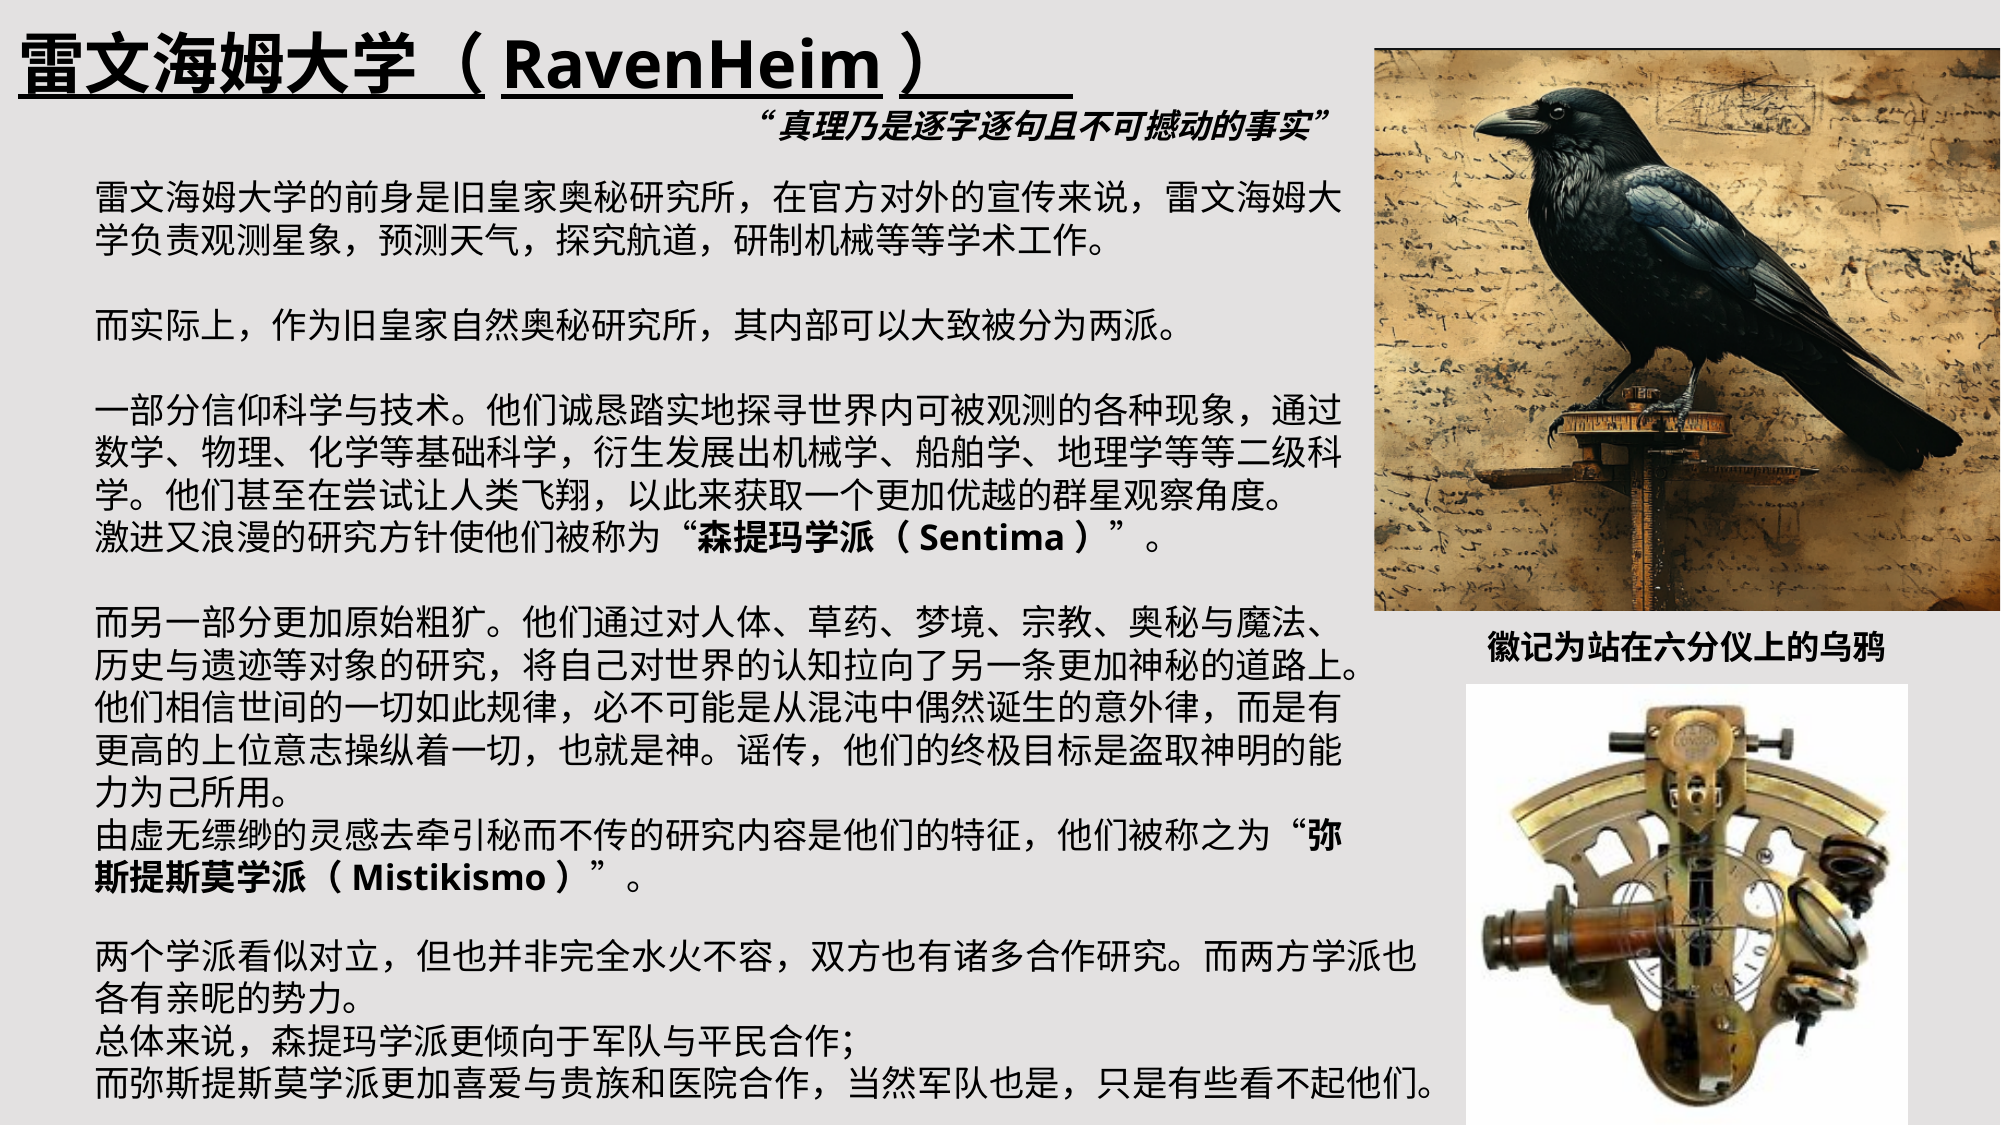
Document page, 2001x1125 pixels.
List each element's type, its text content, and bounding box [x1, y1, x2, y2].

text_box 徽记为站在六分仪上的乌鸦 [1472, 618, 1902, 674]
text_box 两个学派看似对立，但也并非完全水火不容，双方也有诸多合作研究。而两方学派也各有亲昵的势力。 总体来说，森提玛学派更倾向于军队与平民合作； 而弥斯提斯莫学派更加喜爱与贵族和医院合作，当然军队也是，只是有些看不起他们。 [79, 926, 1433, 1112]
text_box 雷文海姆大学（RavenHeim） [3, 14, 1088, 110]
picture [1374, 48, 2001, 611]
text_box “真理乃是逐字逐句且不可撼动的事实” [721, 98, 1358, 153]
picture [1466, 684, 1908, 1125]
text_box 雷文海姆大学的前身是旧皇家奥秘研究所，在官方对外的宣传来说，雷文海姆大学负责观测星象，预测天气，探究航道，研制机械等等学术工作。 而实际上，作为旧皇家自然奥秘研究所，其内部可以大致被分为两派。 一部分信仰科学与技术。他们诚恳踏实地探寻世界内可被观测的各种现象，通过数学、物理、化学等基础科学，衍生发展出机械学、船舶学、地理学等等二级科学。他们甚至在尝试让人类飞翔，以此来获取一个更加优越的群星观察角度。 激进又浪漫的研究方针使他们被称为“森提玛学派（Sentima）”。 而另一部分更加原始粗犷。他们通过对人体、草药、梦境、宗教、奥秘与魔法、历史与遗迹等对象的研究，将自己对世界的认知拉向了另一条更加神秘的道路上。他们相信世间的一切如此规律，必不可能是从混沌中偶然诞生的意外律，而是有更高的上位意志操纵着一切，也就是神。谣传，他们的终极目标是盗取神明的能力为己所用。 由虚无缥缈的灵感去牵引秘而不传的研究内容是他们的特征，他们被称之为“弥斯提斯莫学派（Mistikismo）”。 [79, 167, 1358, 906]
